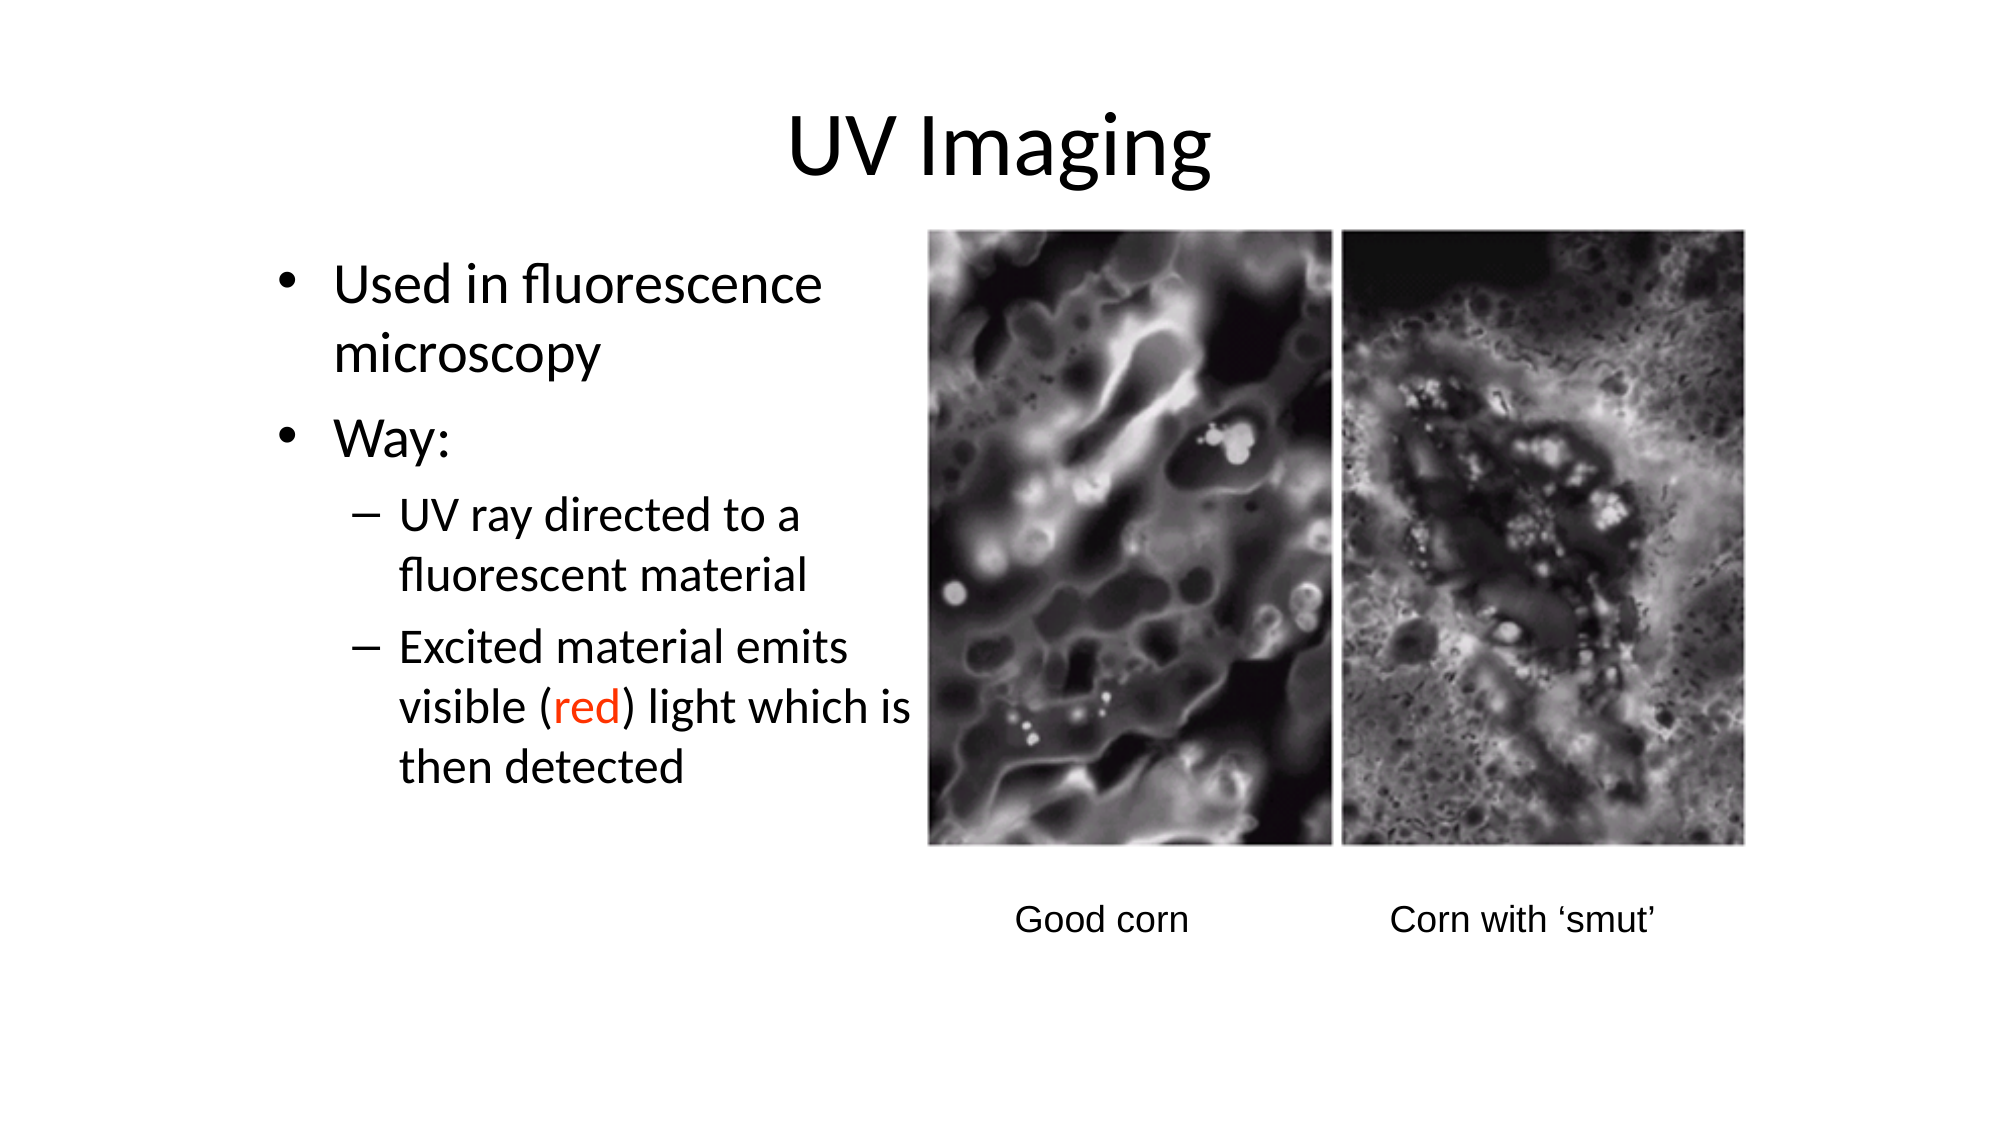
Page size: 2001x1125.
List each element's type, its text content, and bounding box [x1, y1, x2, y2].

text_box Used in fluorescence microscopy Way: UV ray directed to a fluorescent material Excited material emits visible (red) light which is then detected [262, 237, 924, 838]
text_box Corn with ‘smut’ [1374, 887, 1688, 948]
picture [924, 224, 1750, 849]
text_box UV Imaging [324, 45, 1675, 233]
text_box Good corn [999, 887, 1313, 948]
